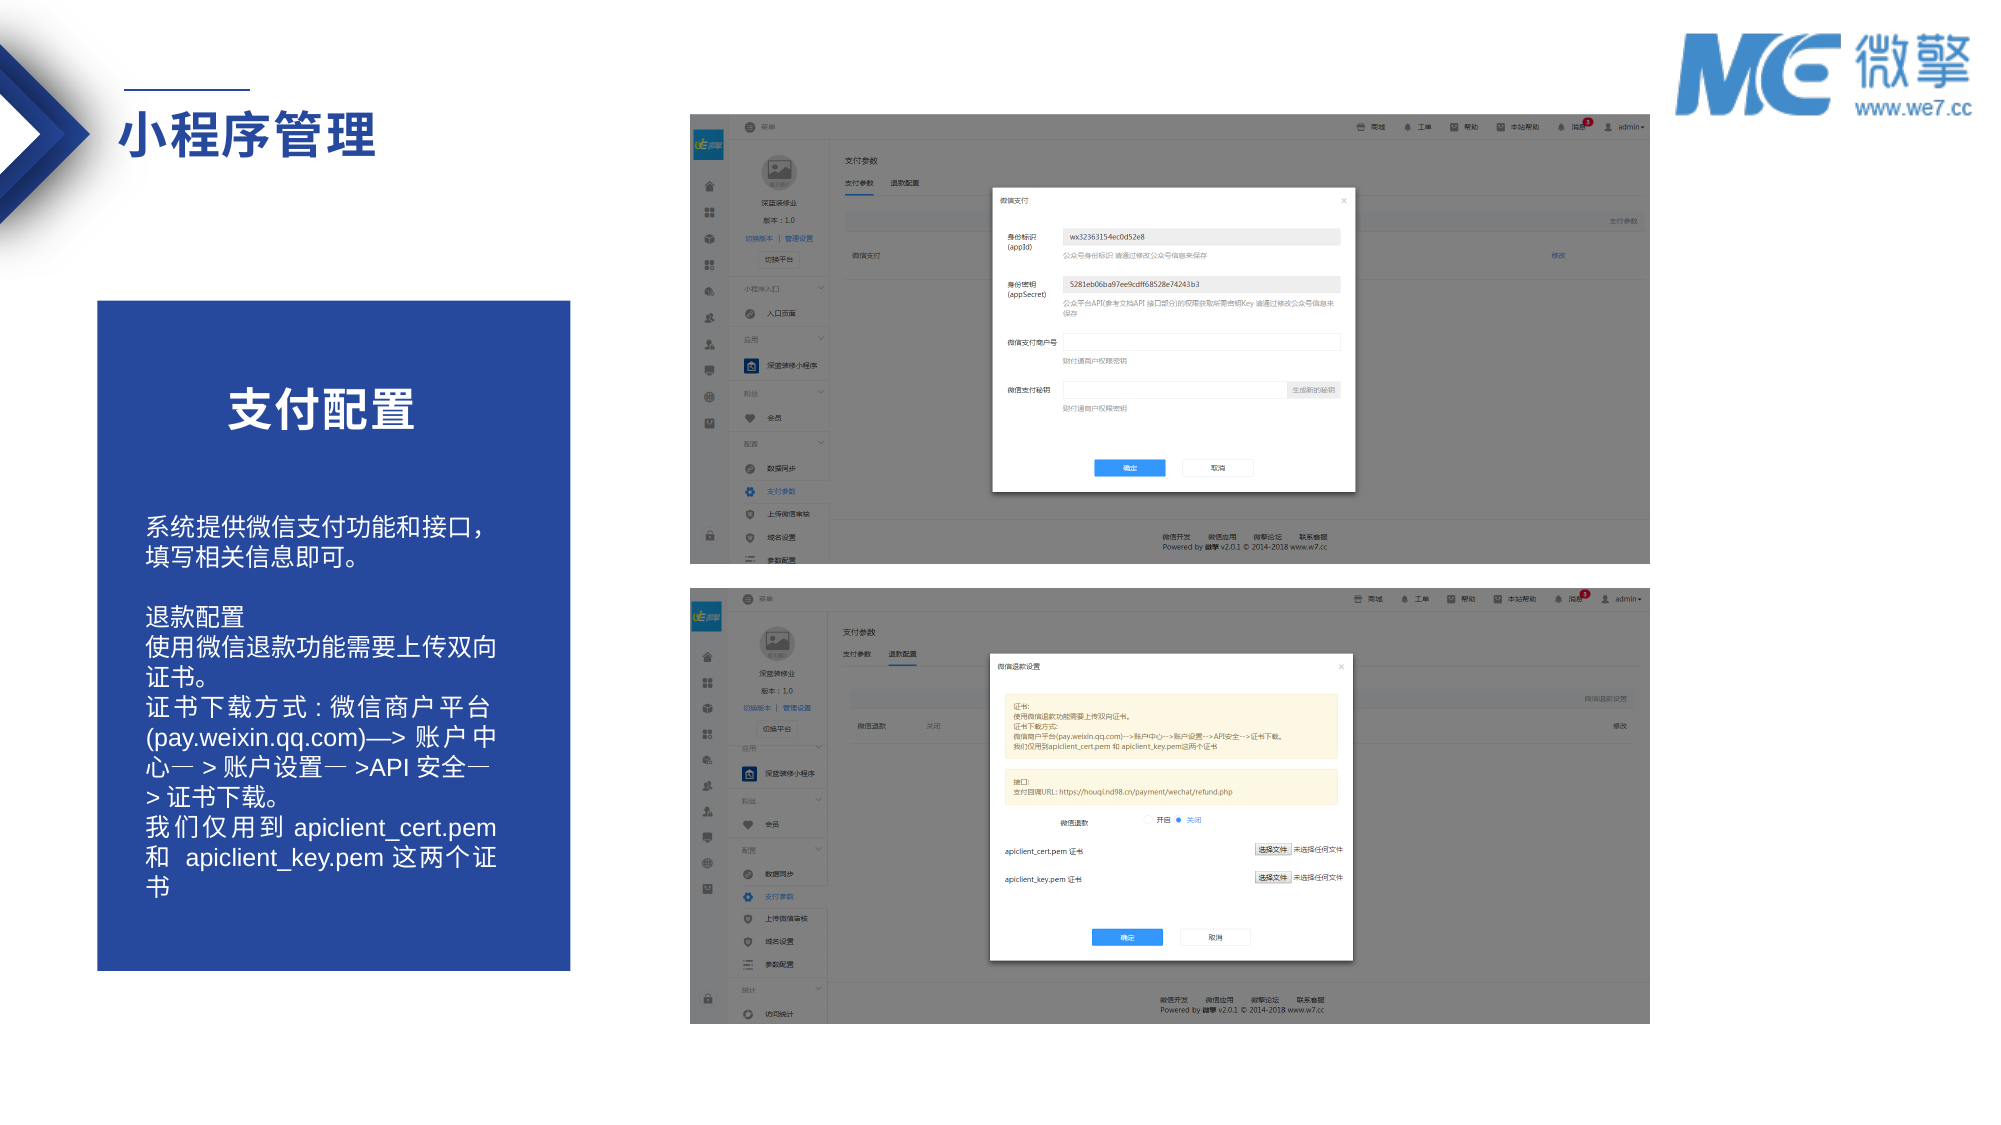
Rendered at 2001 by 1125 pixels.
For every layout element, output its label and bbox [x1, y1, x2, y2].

text_box [0, 44, 91, 224]
picture [690, 7, 1994, 564]
picture [690, 588, 1650, 1024]
text_box [101, 89, 393, 173]
text_box [97, 300, 571, 971]
